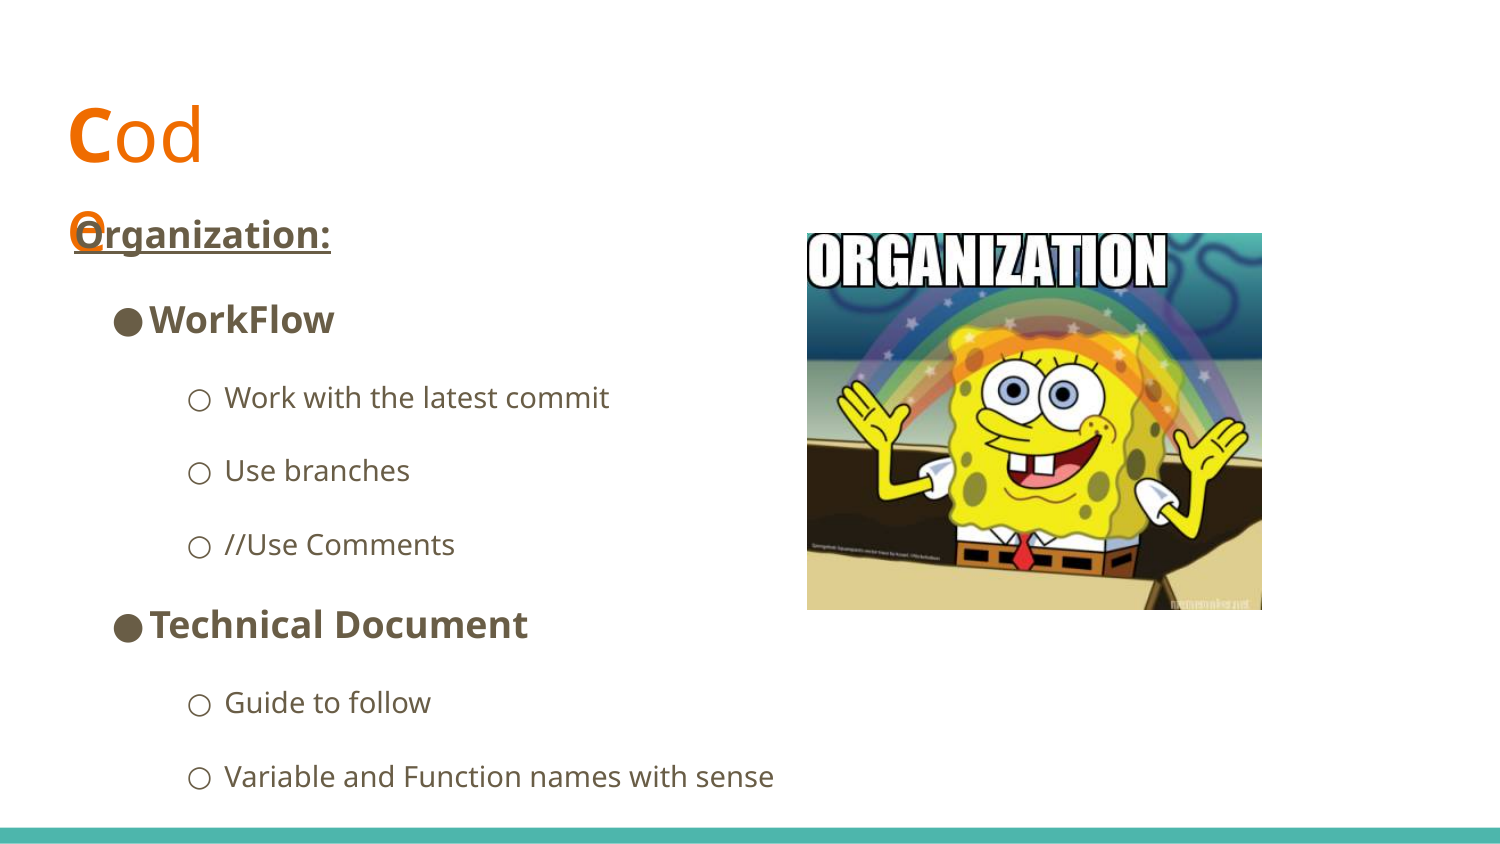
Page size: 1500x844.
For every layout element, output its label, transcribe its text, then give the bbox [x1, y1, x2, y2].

list Organization: WorkFlow Work with the latest commit Use branches //Use Comments Technical Document Guide to follow Variable and Function names with sense [59, 189, 808, 783]
picture [807, 233, 1263, 611]
title Code [51, 72, 223, 189]
